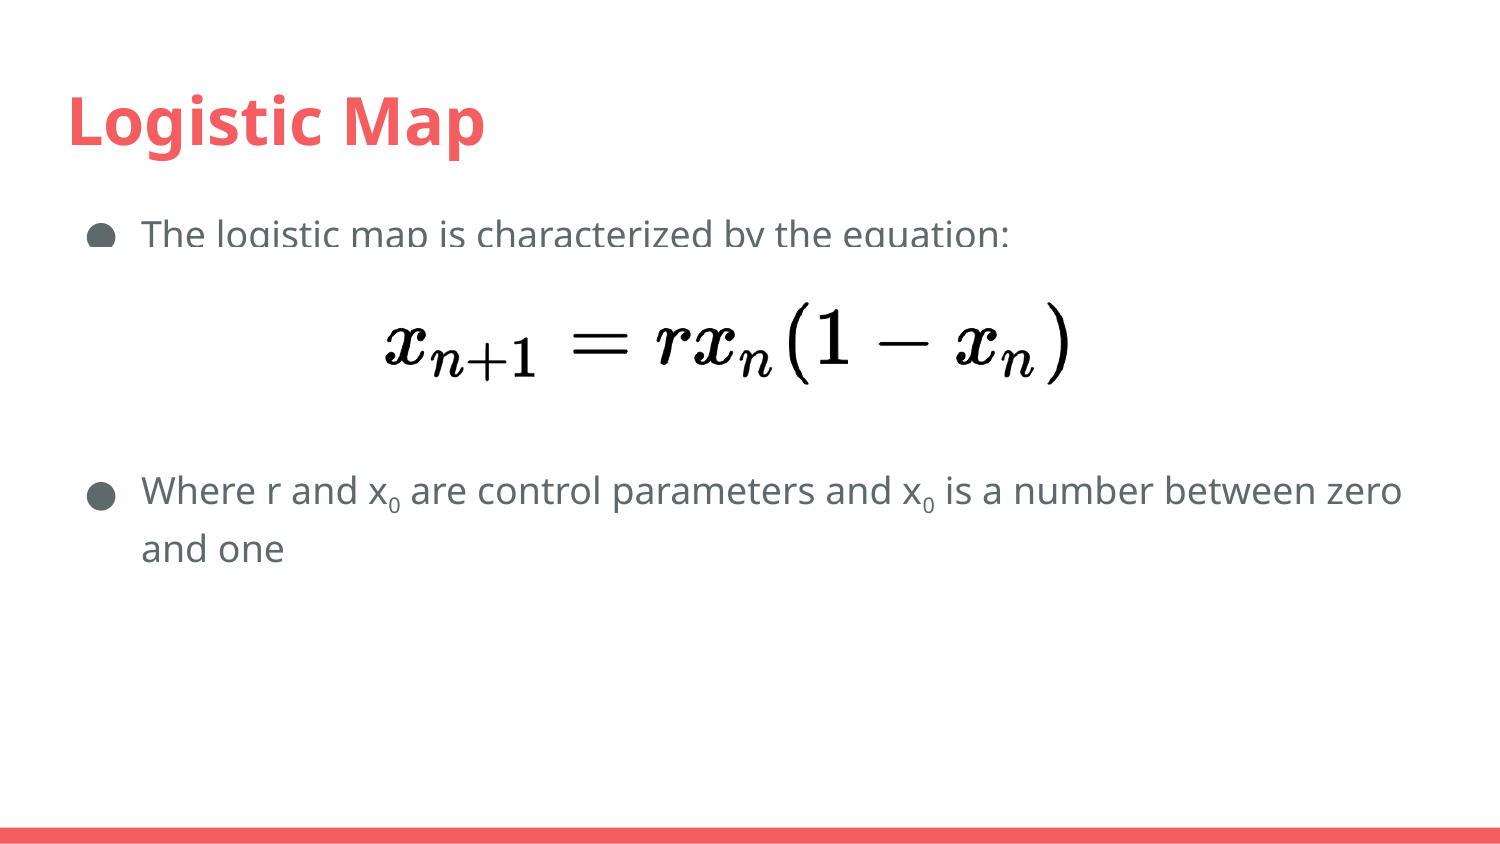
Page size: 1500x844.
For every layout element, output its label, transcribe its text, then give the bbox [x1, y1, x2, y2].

title Logistic Map [51, 64, 1449, 167]
list The logistic map is characterized by the equation: Where r and x0 are control parameters and x0 is a number between zero and one [51, 189, 1449, 246]
list The logistic map is characterized by the equation: Where r and x0 are control parameters and x0 is a number between zero and one [51, 454, 1449, 750]
picture [0, 247, 1500, 446]
